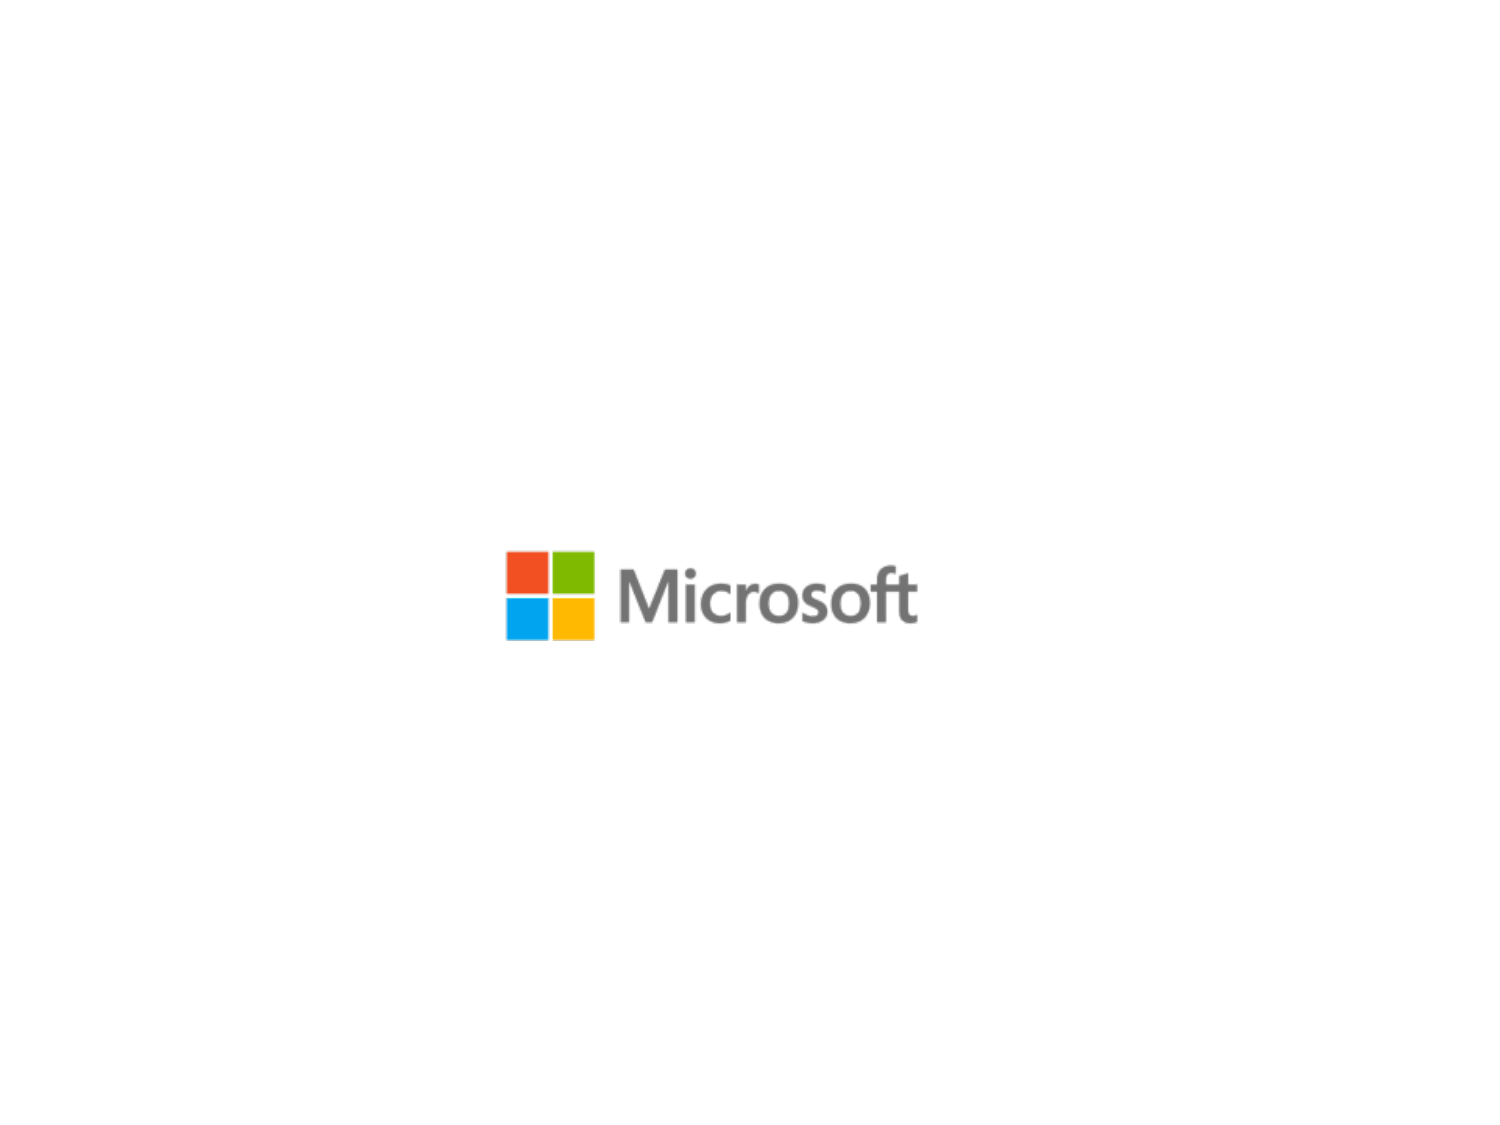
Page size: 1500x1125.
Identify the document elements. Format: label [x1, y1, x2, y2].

picture [449, 499, 975, 693]
